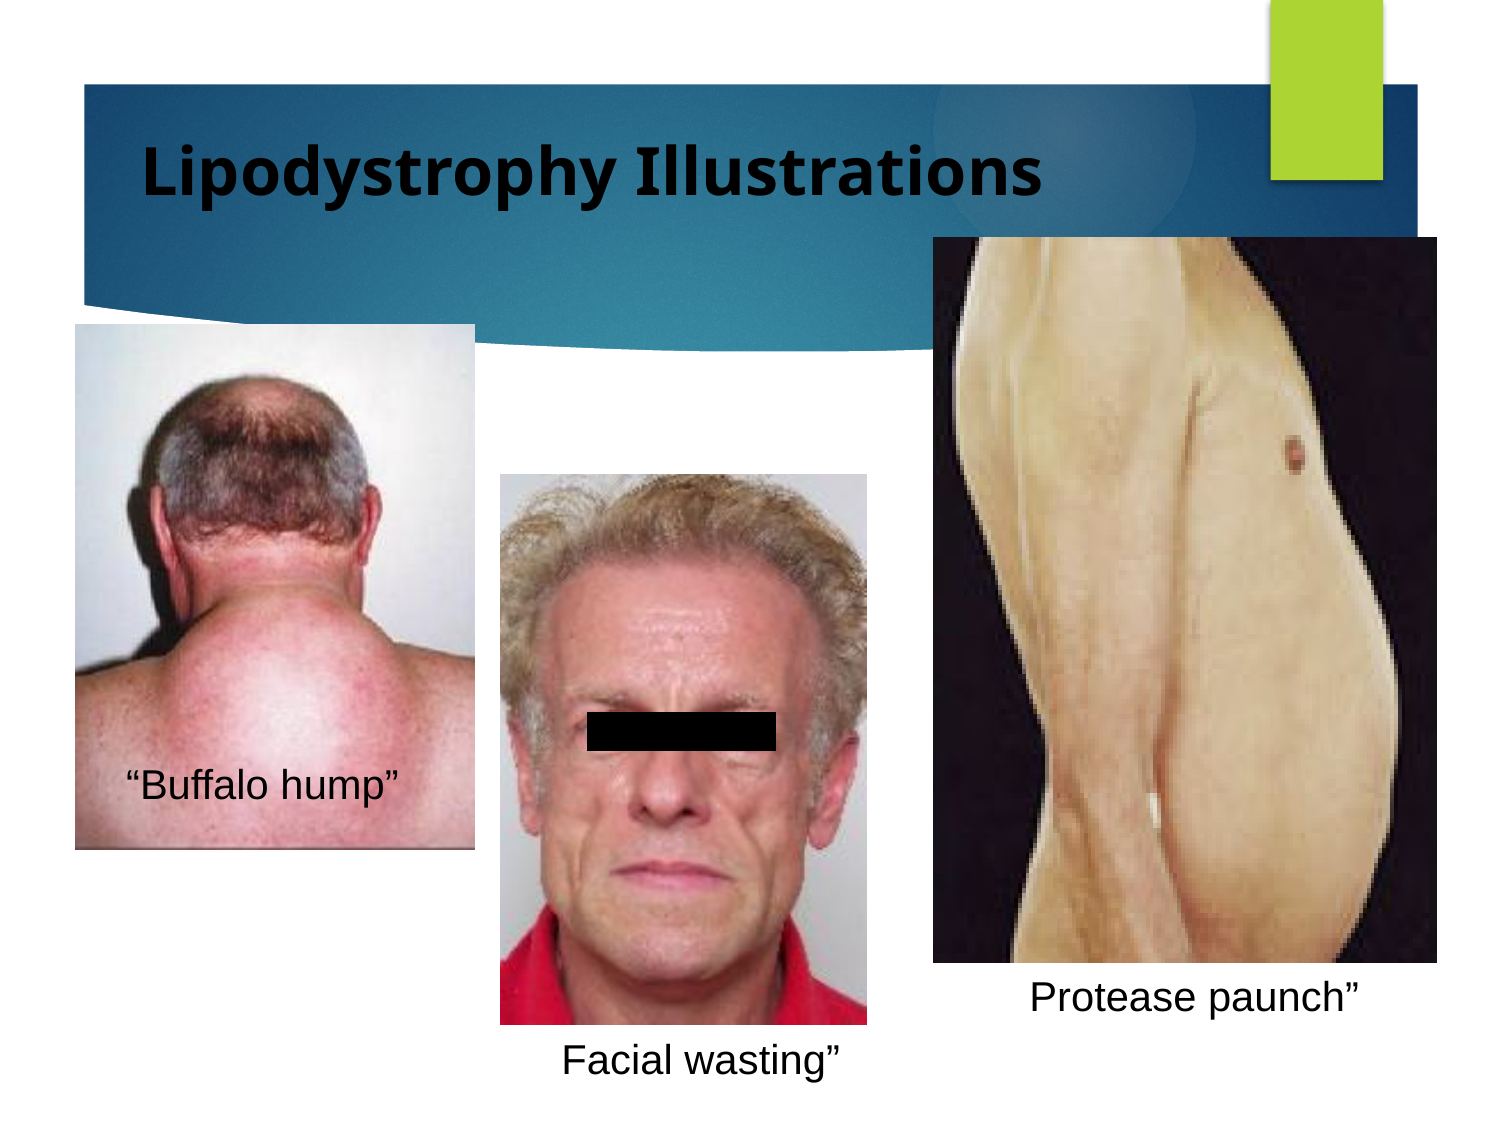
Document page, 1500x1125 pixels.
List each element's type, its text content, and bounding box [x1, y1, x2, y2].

text_box “Protease paunch” [924, 962, 1450, 1028]
picture [933, 237, 1438, 963]
title Lipodystrophy Illustrations [125, 62, 1475, 275]
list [499, 474, 867, 1026]
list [74, 324, 476, 851]
text_box “Facial wasting” [487, 1025, 900, 1090]
